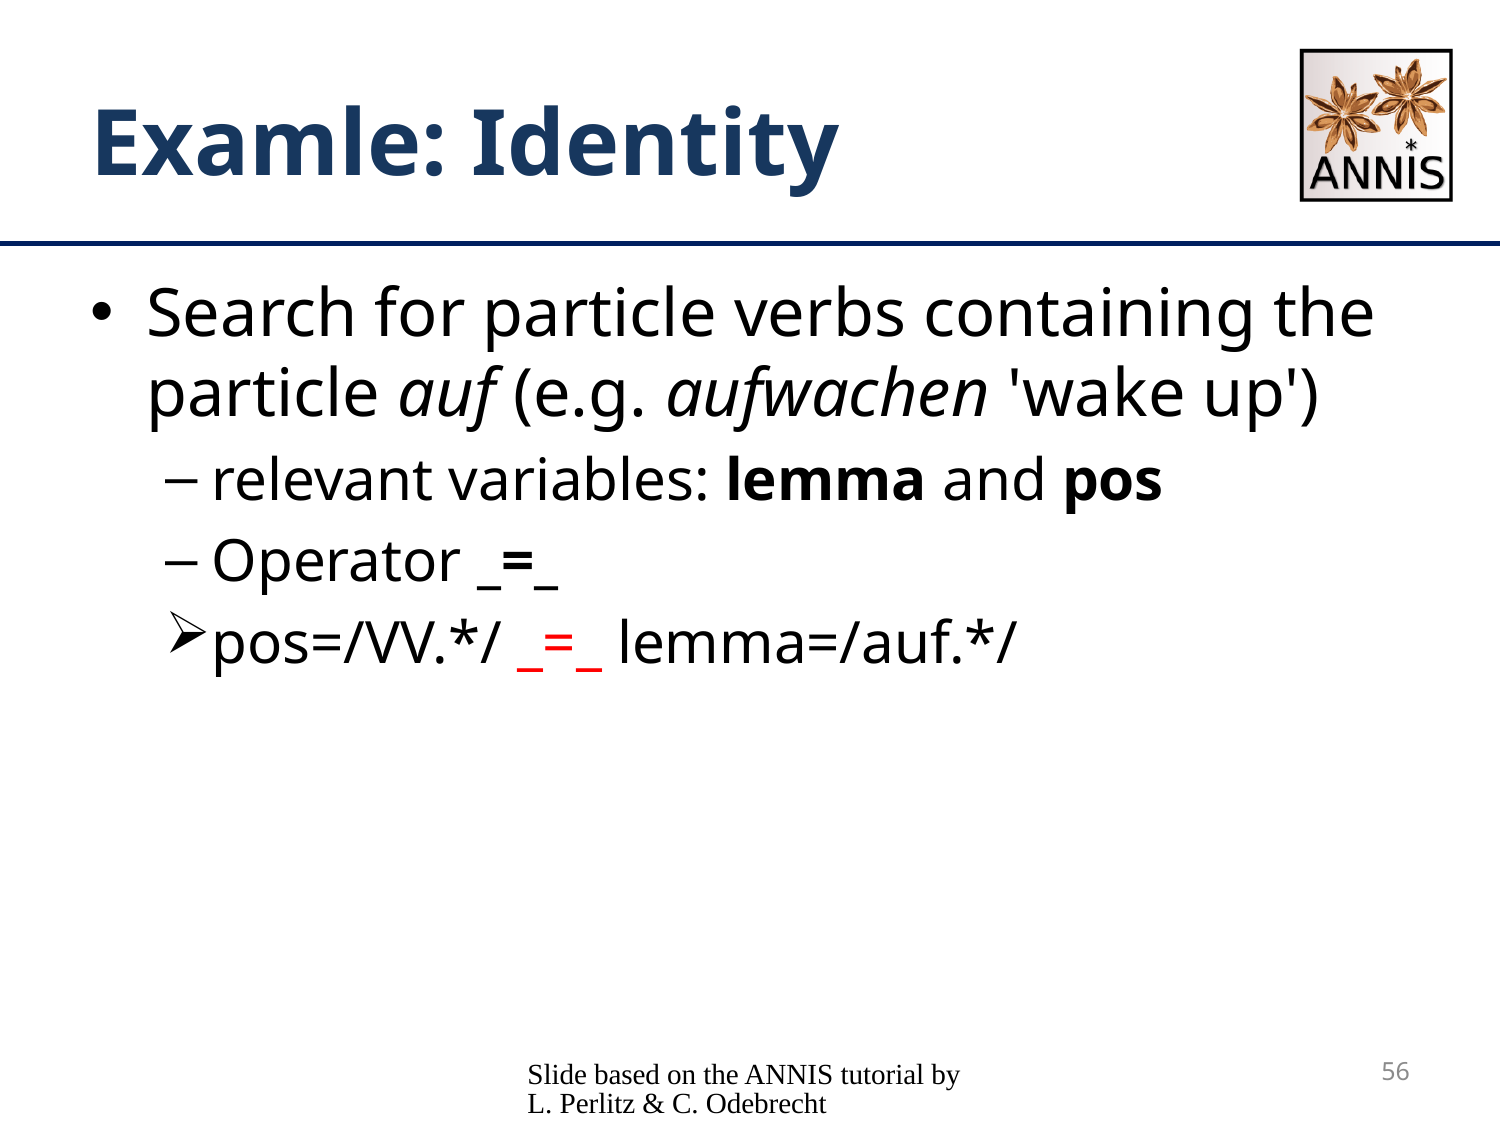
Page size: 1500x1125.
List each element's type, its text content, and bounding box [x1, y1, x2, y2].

slide_number 56 [1074, 1042, 1425, 1103]
list Search for particle verbs containing the particle auf (e.g. aufwachen 'wake up') relevant variables: lemma and pos Operator _=_ pos=/VV.*/ _=_ lemma=/auf.*/ [75, 262, 1425, 1005]
title Examle: Identity [75, 45, 1425, 233]
picture [1293, 42, 1459, 209]
footer Slide based on the ANNIS tutorial by L. Perlitz & C. Odebrecht [512, 1042, 988, 1103]
